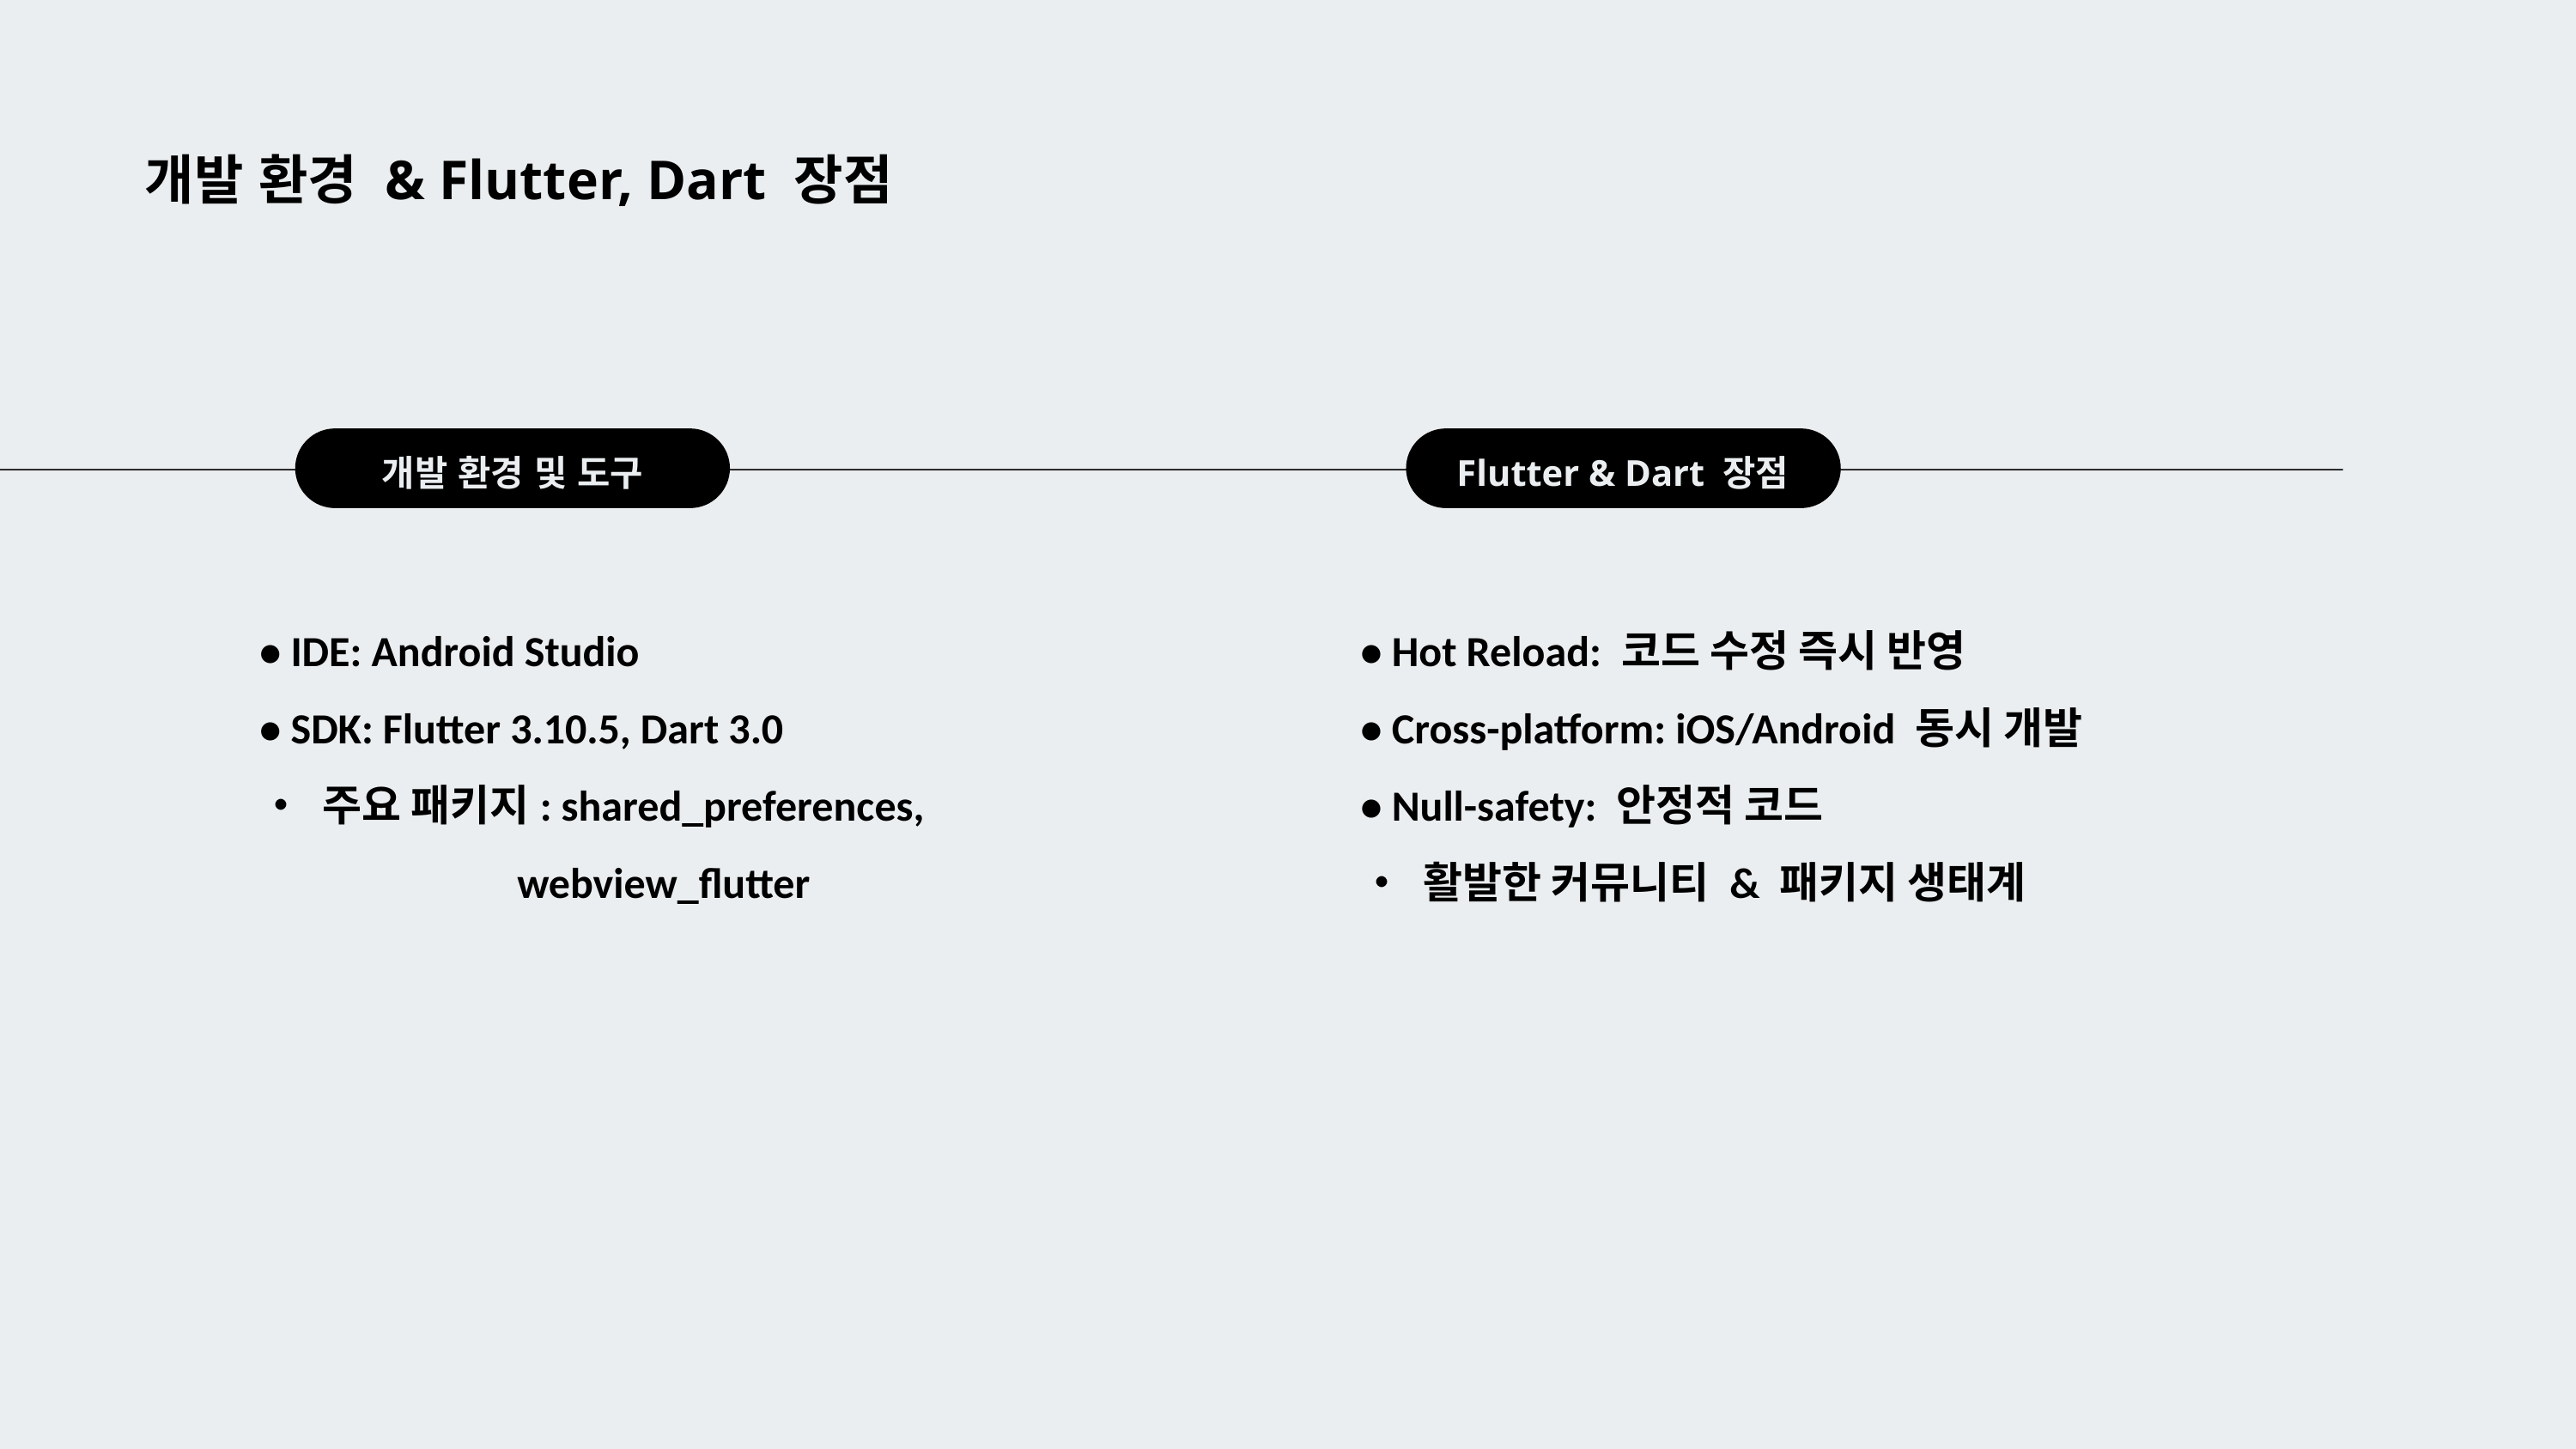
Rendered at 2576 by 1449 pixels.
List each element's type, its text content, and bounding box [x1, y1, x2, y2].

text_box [1406, 427, 1841, 509]
text_box • IDE: Android Studio • SDK: Flutter 3.10.5, Dart 3.0 • 주요 패키지: shared_preferences, webview_flutter [182, 591, 1063, 913]
text_box • Hot Reload: 코드 수정 즉시 반영 • Cross-platform: iOS/Android 동시 개발 • Null-safety: 안정적 코드 • 활발한 커뮤니티 & 패키지 생태계 [1283, 591, 2096, 913]
text_box 개발 환경 & Flutter, Dart 장점 [144, 135, 977, 211]
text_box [295, 427, 731, 509]
